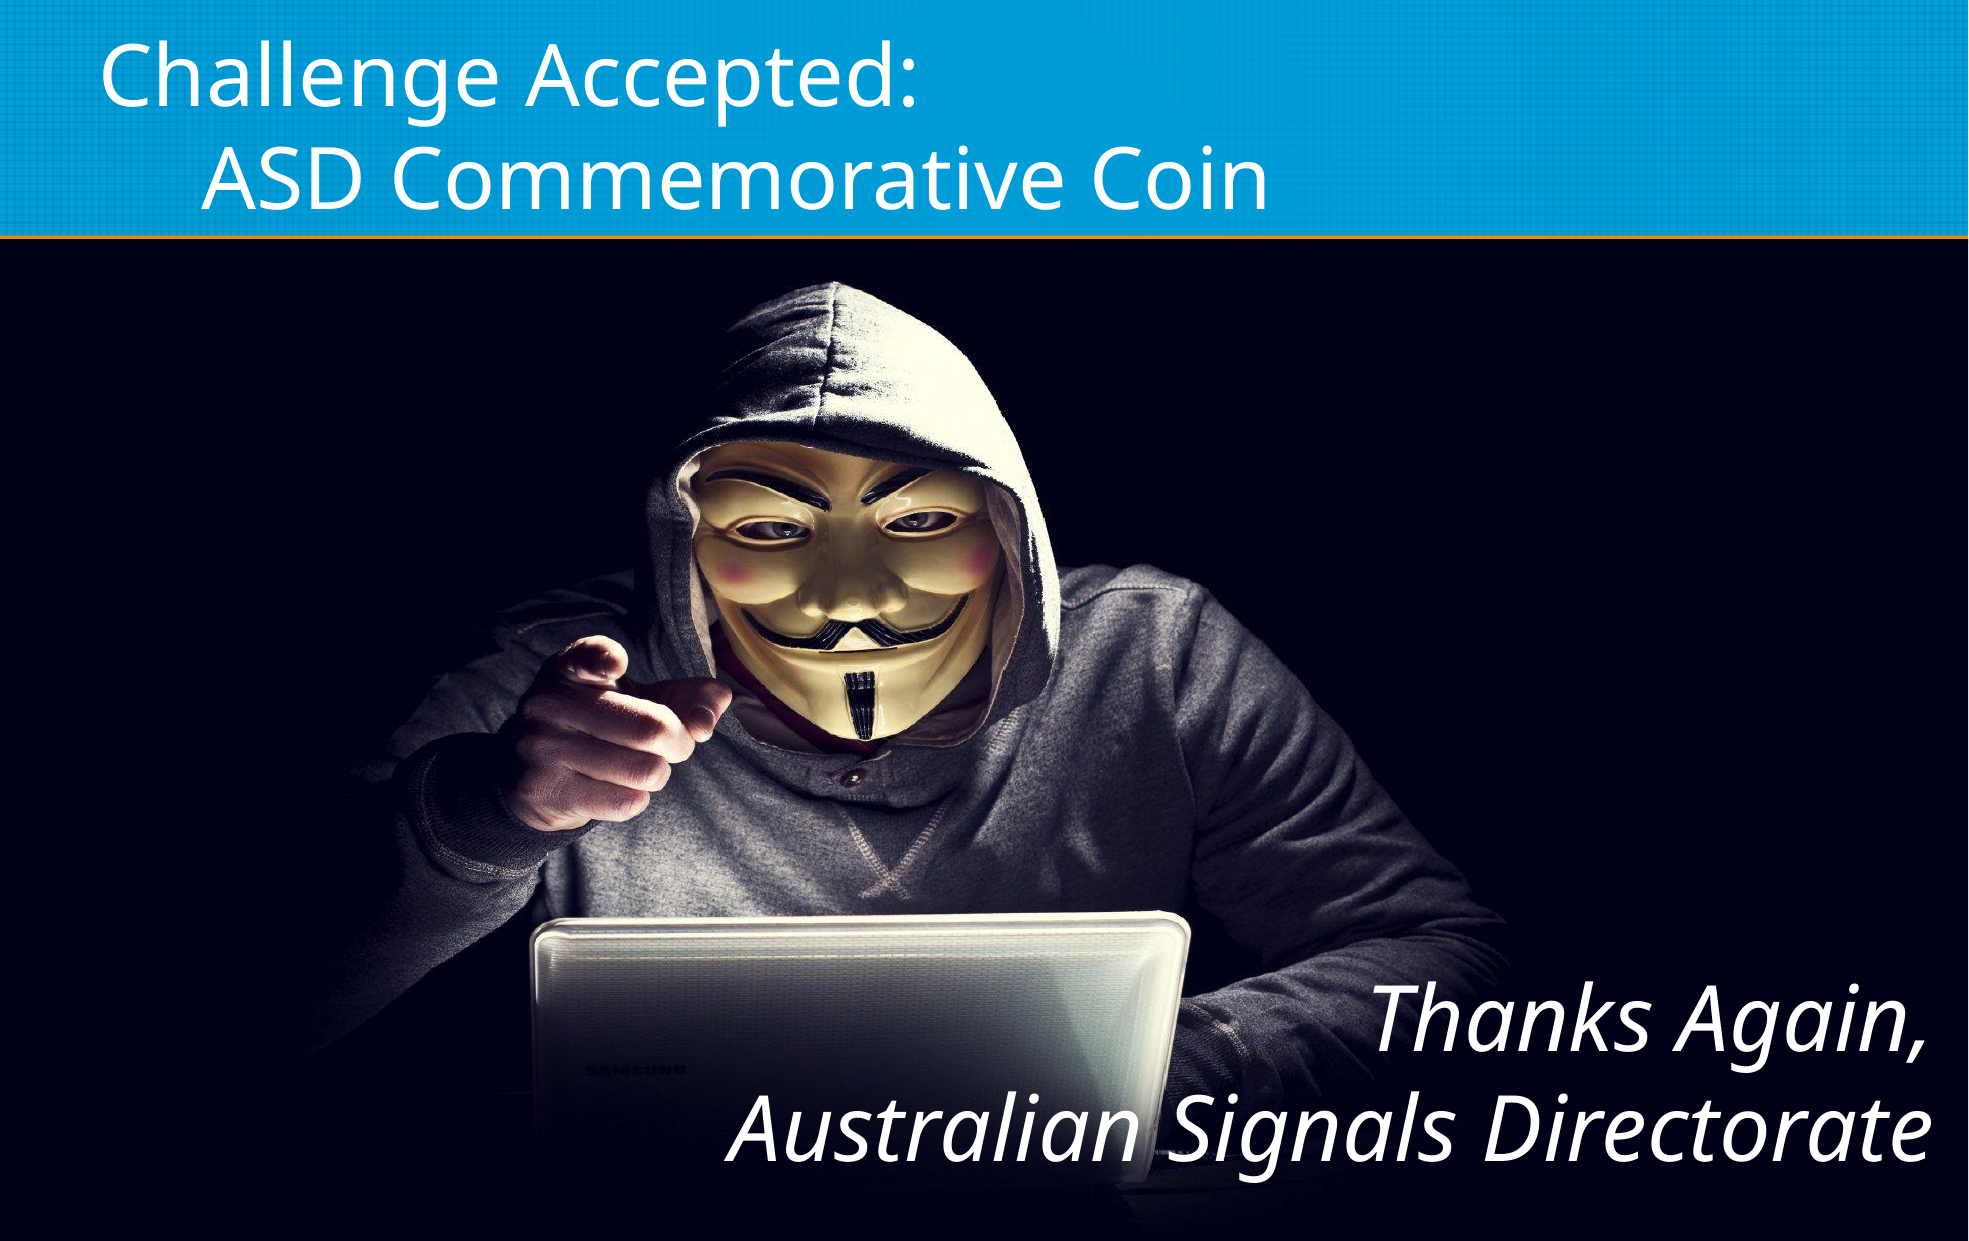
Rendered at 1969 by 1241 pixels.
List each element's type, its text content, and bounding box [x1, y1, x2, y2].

picture [0, 236, 1969, 1241]
title Challenge Accepted: ASD Commemorative Coin [98, 19, 1870, 227]
